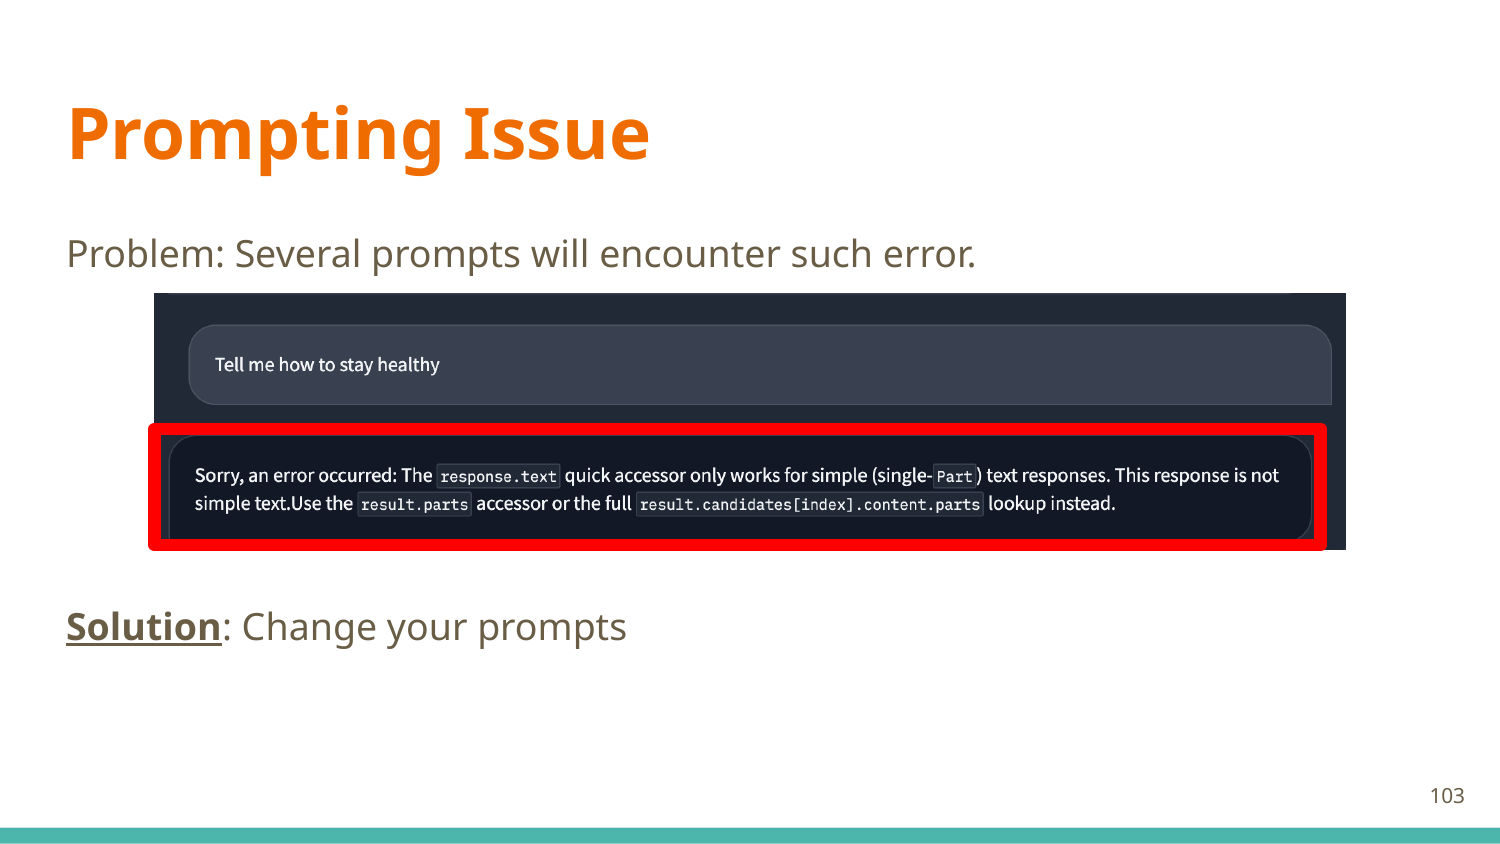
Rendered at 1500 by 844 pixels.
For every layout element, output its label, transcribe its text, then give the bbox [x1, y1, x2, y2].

title Prompting Issue [51, 72, 1449, 189]
slide_number 103 [1389, 764, 1480, 830]
list Solution: Change your prompts [51, 580, 1449, 767]
list Problem: Several prompts will encounter such error. [51, 207, 1449, 394]
picture [154, 293, 1346, 551]
